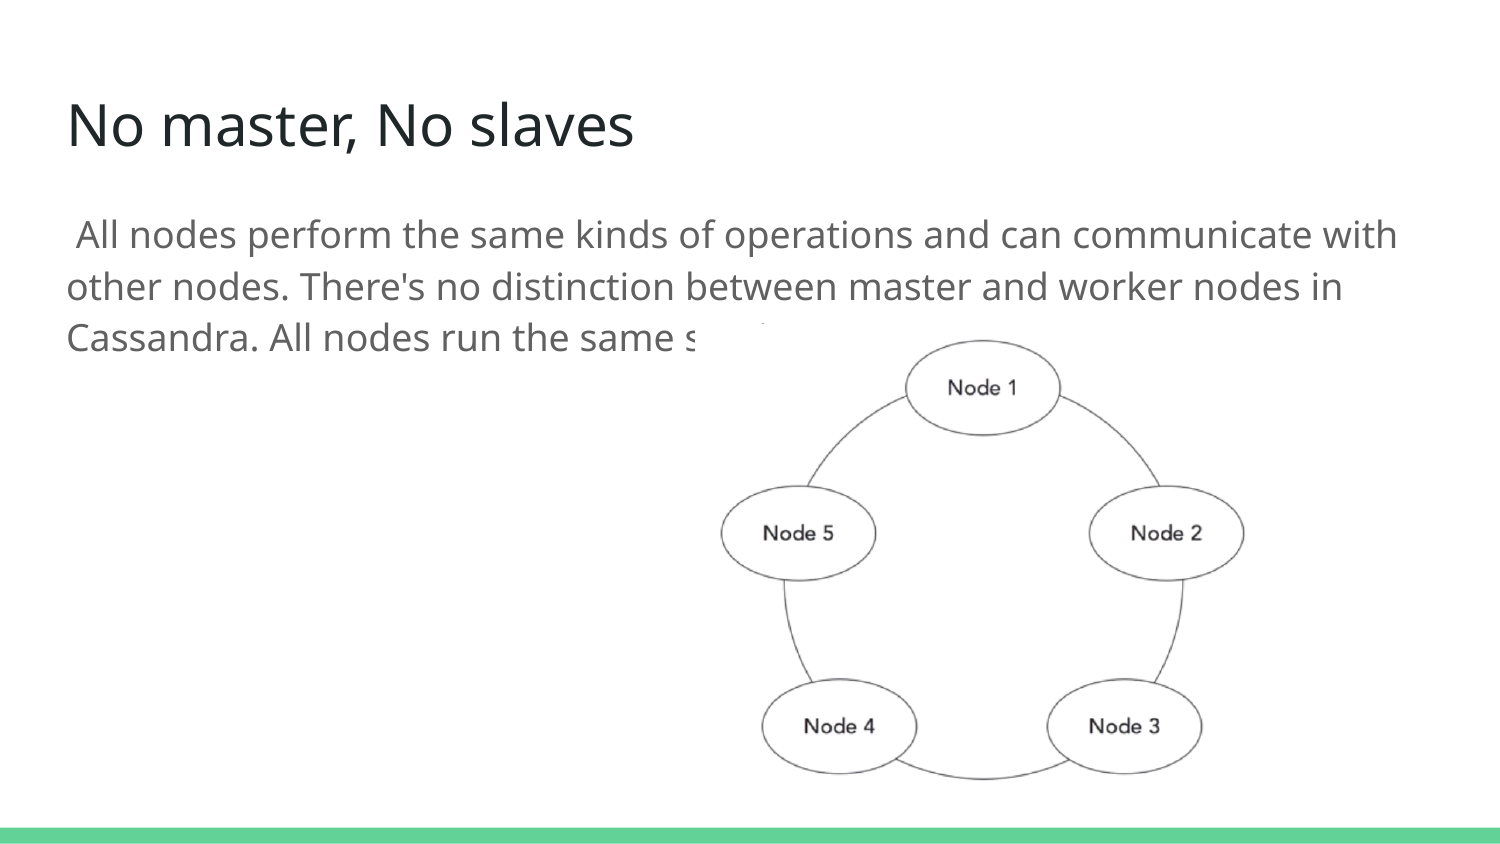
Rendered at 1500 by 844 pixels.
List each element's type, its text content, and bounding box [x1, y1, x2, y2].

title No master, No slaves [51, 72, 1449, 167]
picture [694, 324, 1265, 798]
list All nodes perform the same kinds of operations and can communicate with other nodes. There's no distinction between master and worker nodes in Cassandra. All nodes run the same services. [51, 189, 1449, 750]
